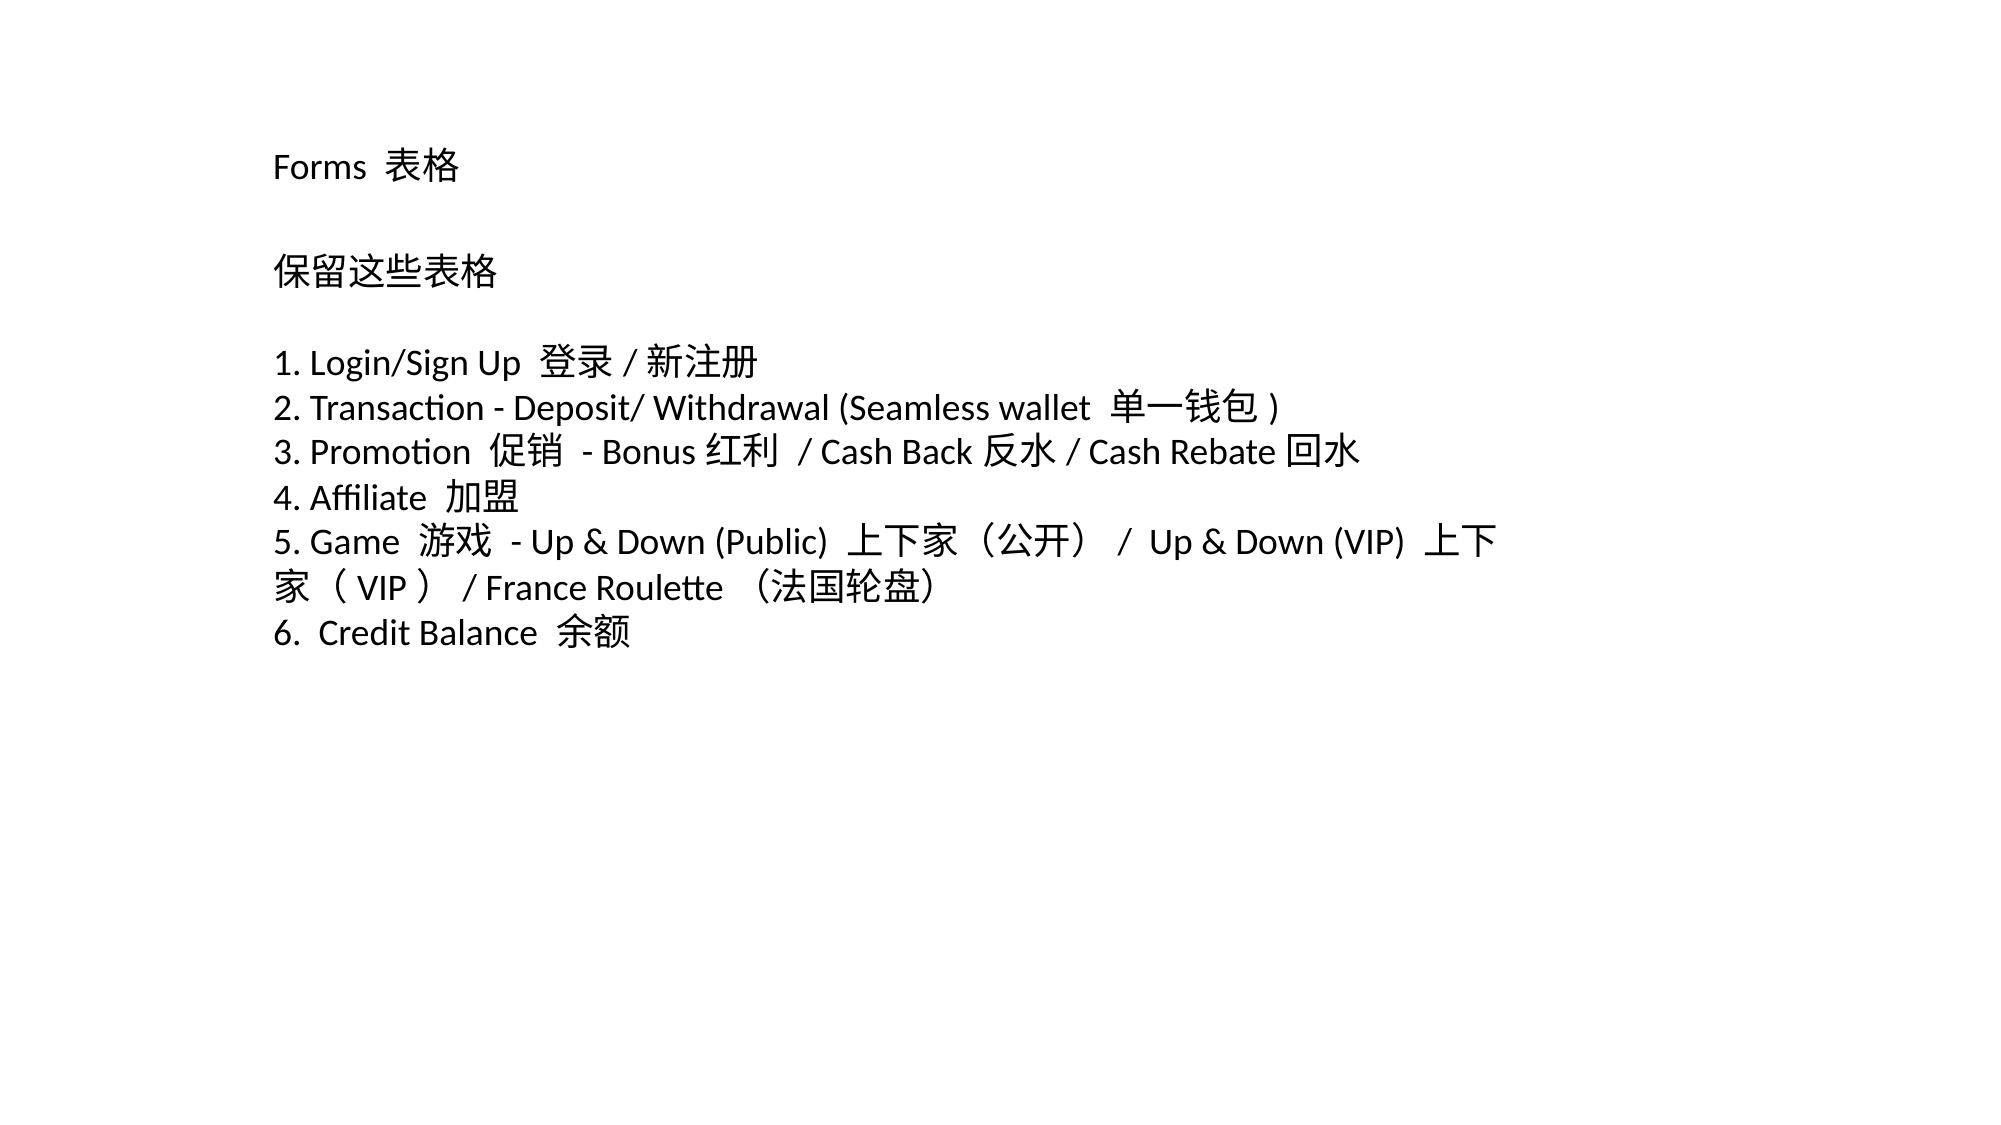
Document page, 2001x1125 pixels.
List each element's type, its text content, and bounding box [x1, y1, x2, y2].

text_box Forms 表格 [258, 135, 1508, 195]
text_box 保留这些表格 1. Login/Sign Up 登录/新注册 2. Transaction - Deposit/ Withdrawal (Seamless wallet 单一钱包) 3. Promotion 促销 - Bonus红利 / Cash Back反水/ Cash Rebate回水 4. Affiliate 加盟 5. Game 游戏 - Up & Down (Public) 上下家（公开）/ Up & Down (VIP) 上下家（VIP）/ France Roulette（法国轮盘） 6. Credit Balance 余额 [258, 240, 1546, 660]
